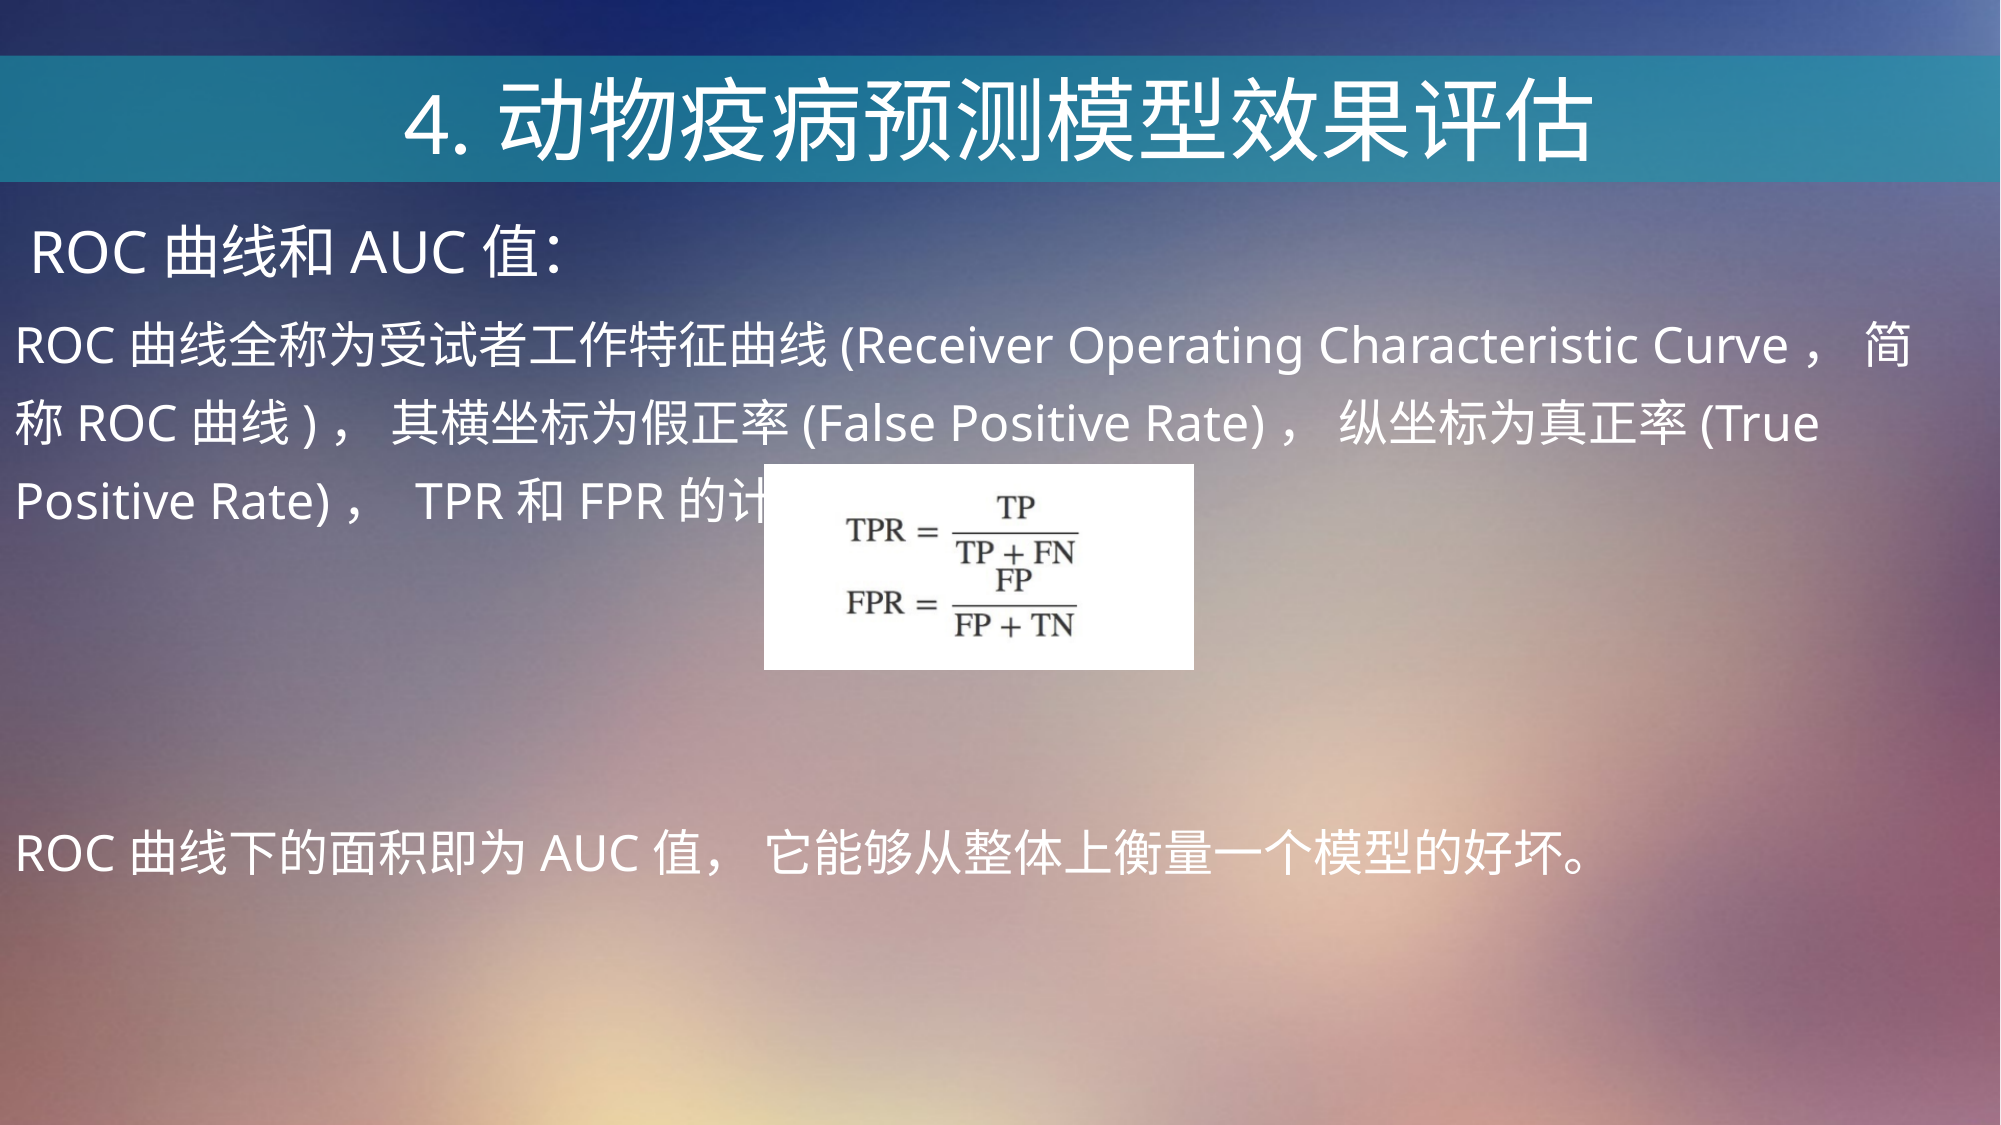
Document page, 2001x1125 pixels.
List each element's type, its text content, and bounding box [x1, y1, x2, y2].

picture [0, 0, 2001, 1125]
text_box 4.动物疫病预测模型效果评估 [278, 55, 1722, 181]
text_box [52, 284, 616, 288]
text_box ROC曲线全称为受试者工作特征曲线(Receiver Operating Characteristic Curve， 简称ROC曲线)， 其横坐标为假正率(False Positive Rate)， 纵坐标为真正率(True Positive Rate)， TPR和FPR的计算方法为： ROC曲线下的面积即为AUC值， 它能够从整体上衡量一个模型的好坏。 [0, 288, 1959, 1035]
picture [764, 464, 1194, 670]
text_box ROC曲线和AUC值： [14, 186, 1051, 284]
text_box [0, 55, 2000, 183]
